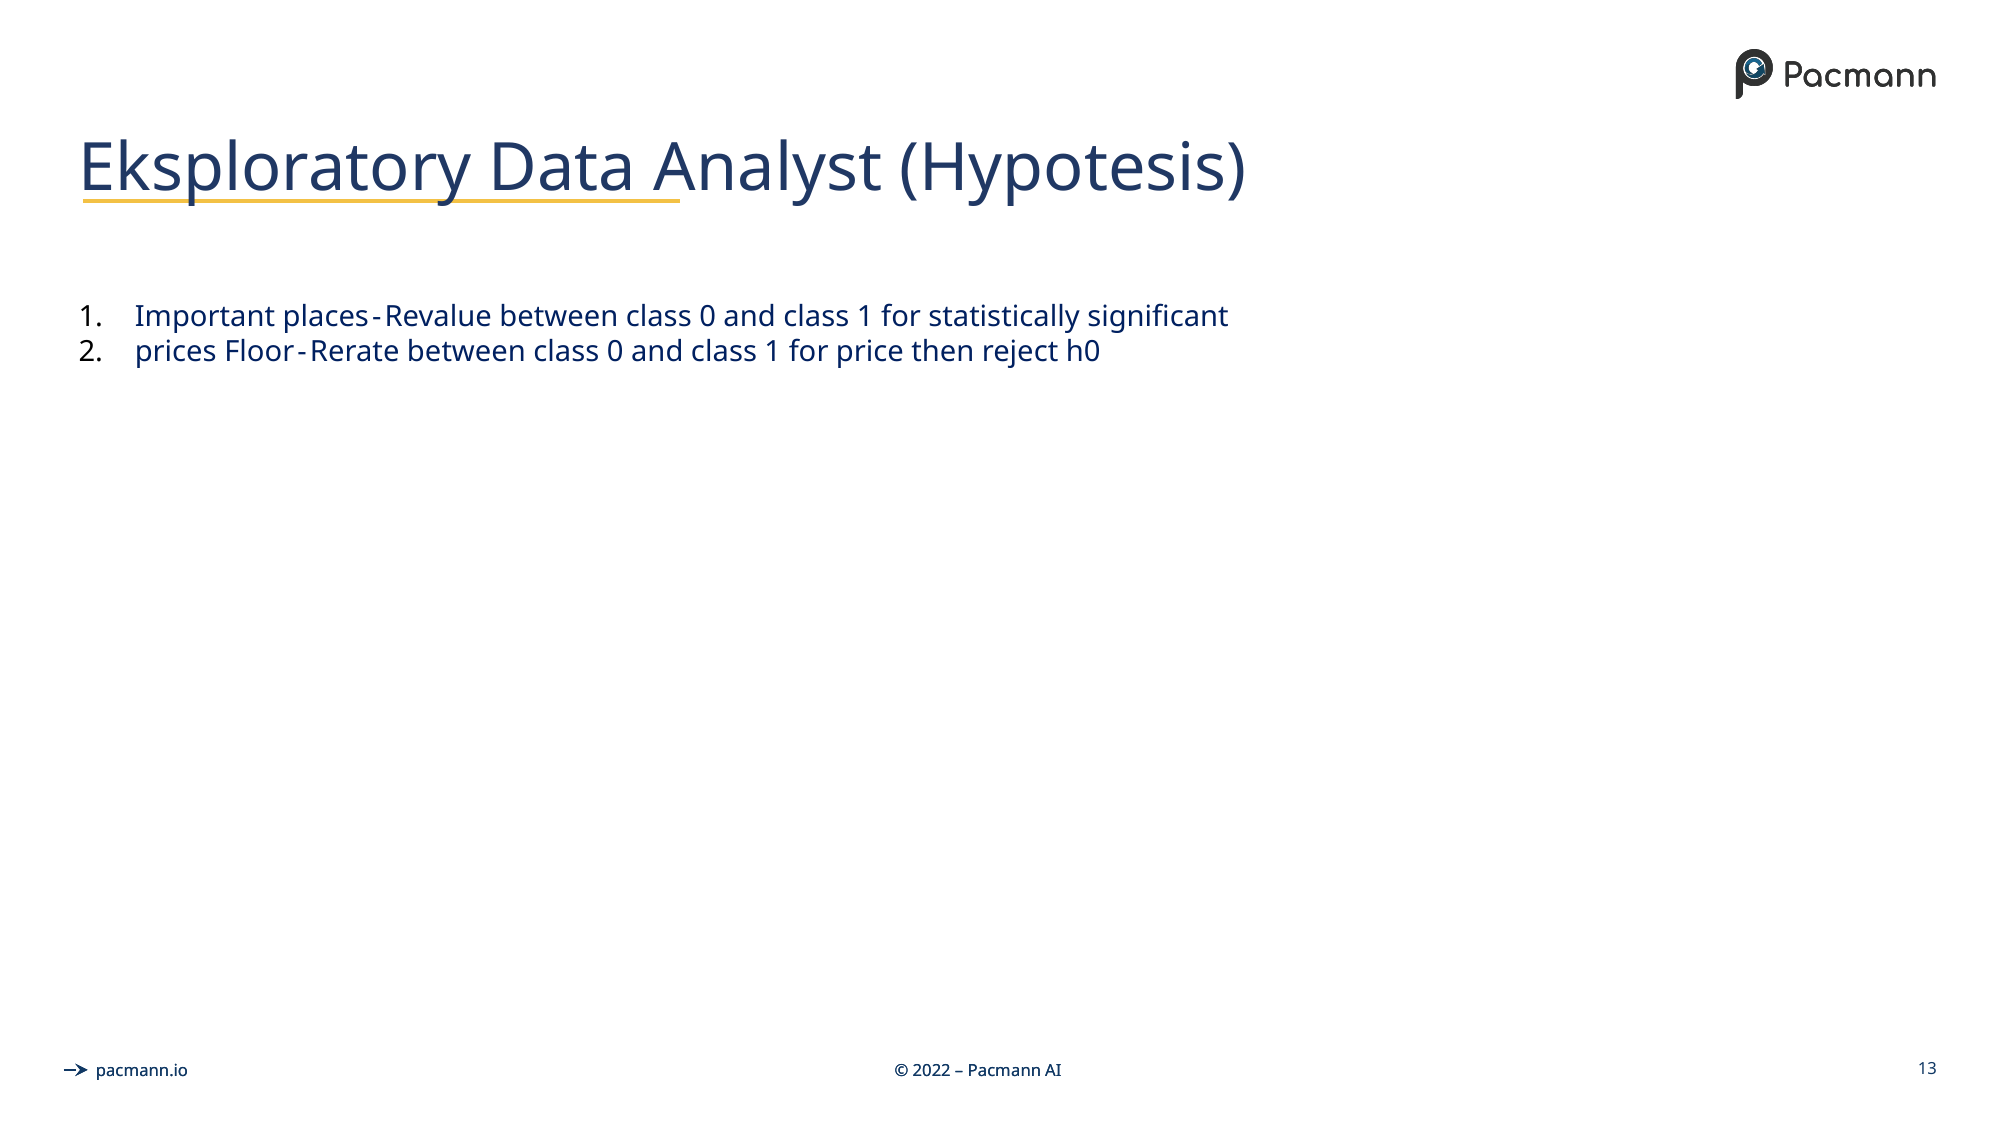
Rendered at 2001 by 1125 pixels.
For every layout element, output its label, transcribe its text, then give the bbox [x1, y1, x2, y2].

text_box Important places - Revalue between class 0 and class 1 for statistically significant prices Floor - Rerate between class 0 and class 1 for price then reject h0 [63, 289, 1629, 375]
picture [1707, 36, 1966, 112]
title Eksploratory Data Analyst (Hypotesis) [63, 59, 1935, 278]
